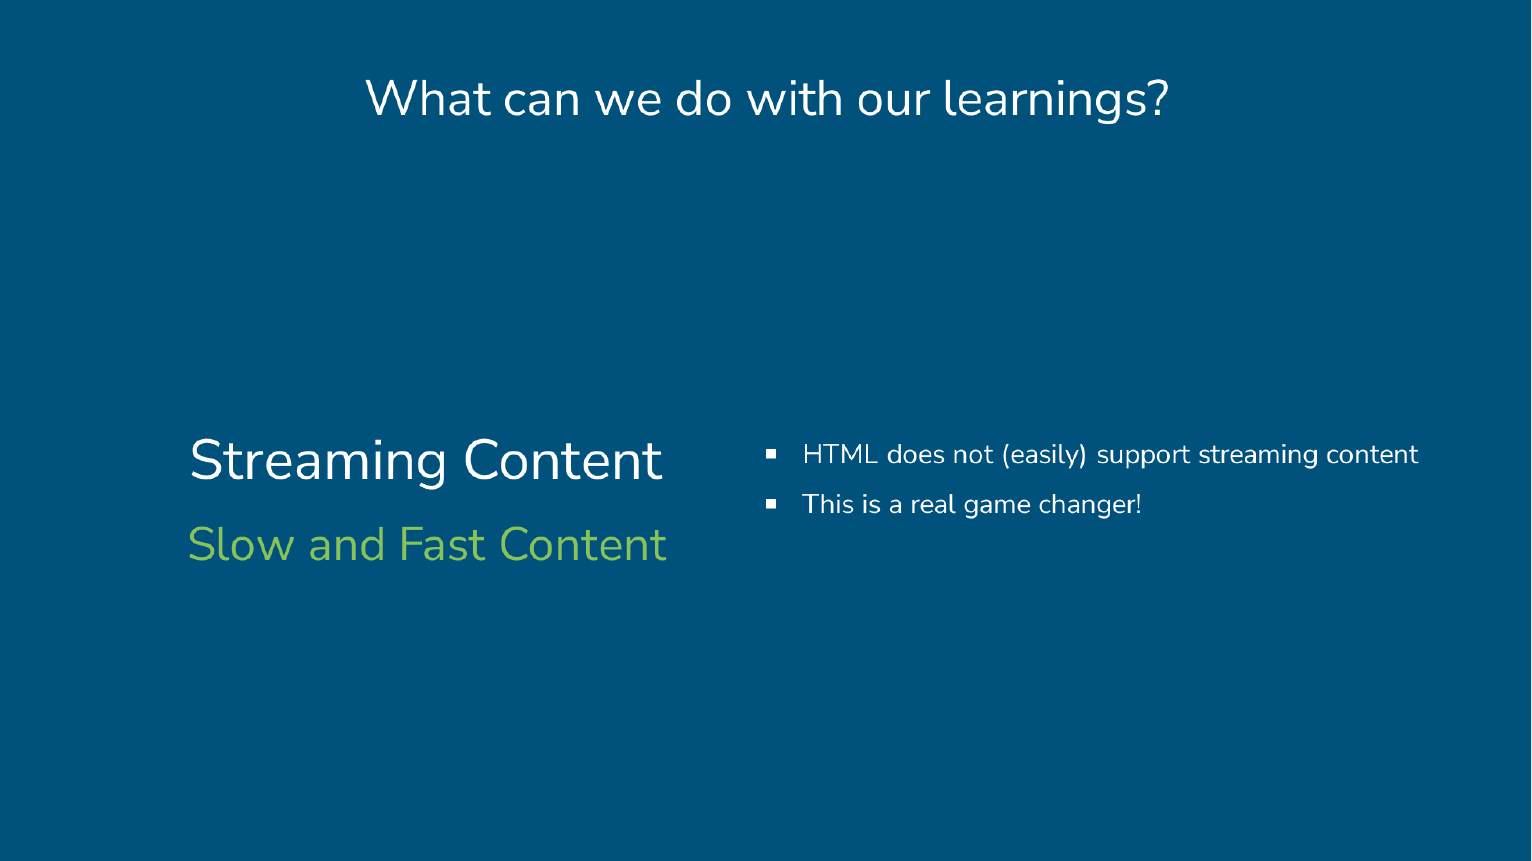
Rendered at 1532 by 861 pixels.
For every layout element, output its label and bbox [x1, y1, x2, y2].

picture [366, 80, 416, 114]
picture [1018, 503, 1029, 510]
picture [616, 452, 638, 478]
picture [946, 80, 956, 115]
picture [557, 91, 577, 114]
picture [423, 80, 443, 114]
picture [985, 446, 992, 460]
picture [450, 91, 469, 115]
picture [917, 91, 930, 114]
picture [362, 537, 376, 560]
picture [466, 439, 497, 479]
picture [469, 531, 484, 560]
picture [425, 537, 443, 560]
picture [311, 537, 329, 560]
picture [1097, 91, 1119, 123]
picture [506, 91, 524, 115]
picture [1013, 91, 1027, 114]
picture [767, 500, 775, 508]
picture [267, 452, 291, 479]
picture [806, 445, 820, 462]
picture [767, 450, 775, 458]
picture [337, 537, 355, 559]
picture [1410, 446, 1417, 460]
picture [419, 452, 443, 489]
picture [596, 91, 633, 114]
picture [582, 531, 597, 560]
picture [502, 527, 526, 560]
picture [258, 537, 293, 559]
picture [562, 444, 580, 479]
picture [639, 91, 660, 115]
picture [298, 452, 318, 479]
picture [843, 445, 848, 462]
picture [328, 452, 367, 478]
picture [986, 91, 1005, 115]
picture [559, 537, 577, 559]
picture [1231, 453, 1242, 458]
picture [920, 452, 931, 462]
picture [1070, 91, 1090, 114]
picture [643, 444, 662, 479]
picture [530, 537, 551, 560]
picture [799, 84, 816, 115]
picture [1149, 80, 1167, 105]
picture [1371, 446, 1378, 460]
picture [601, 537, 621, 560]
picture [193, 439, 221, 479]
picture [1211, 446, 1219, 462]
picture [534, 452, 557, 478]
picture [820, 80, 840, 114]
picture [584, 452, 608, 479]
picture [1381, 453, 1392, 458]
picture [1114, 502, 1125, 511]
picture [232, 537, 253, 560]
picture [474, 84, 490, 115]
picture [376, 527, 382, 559]
picture [1179, 446, 1189, 460]
picture [960, 91, 980, 115]
picture [248, 452, 262, 478]
picture [224, 444, 243, 479]
picture [748, 91, 785, 114]
picture [219, 527, 228, 560]
picture [860, 91, 881, 115]
picture [708, 91, 730, 115]
picture [502, 452, 526, 479]
picture [450, 537, 466, 560]
picture [903, 91, 909, 114]
picture [530, 91, 549, 115]
picture [1031, 91, 1051, 114]
picture [888, 91, 902, 115]
picture [1127, 91, 1145, 115]
picture [376, 452, 380, 478]
picture [921, 503, 933, 510]
picture [678, 80, 700, 115]
picture [389, 452, 411, 478]
picture [627, 537, 646, 559]
picture [651, 531, 665, 560]
picture [403, 527, 422, 559]
picture [1012, 453, 1023, 458]
picture [191, 527, 214, 560]
picture [1308, 450, 1316, 468]
